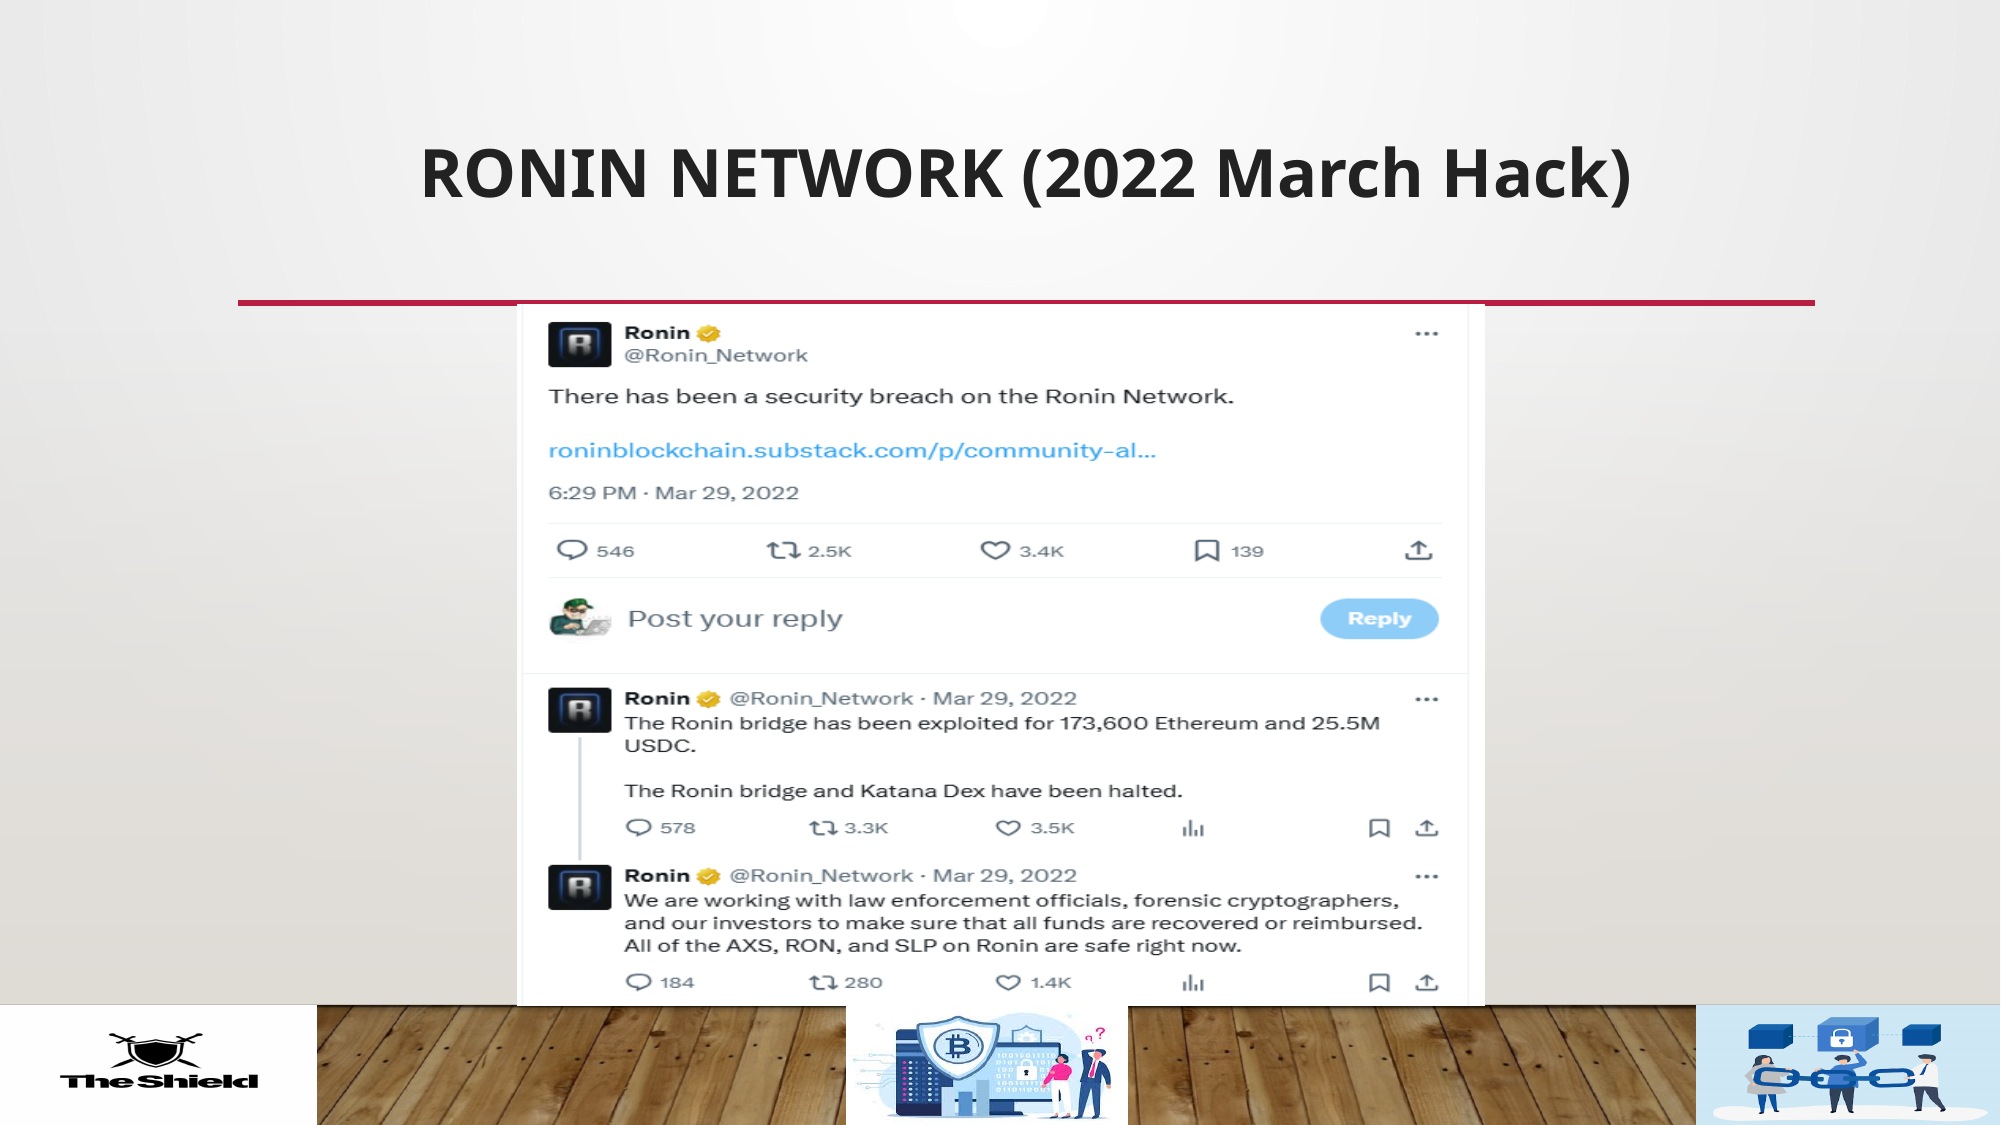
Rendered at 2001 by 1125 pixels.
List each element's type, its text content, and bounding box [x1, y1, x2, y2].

picture [0, 1005, 2000, 1125]
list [517, 303, 1486, 1006]
title Ronin Network (2022 march Hack) [238, 131, 1814, 305]
